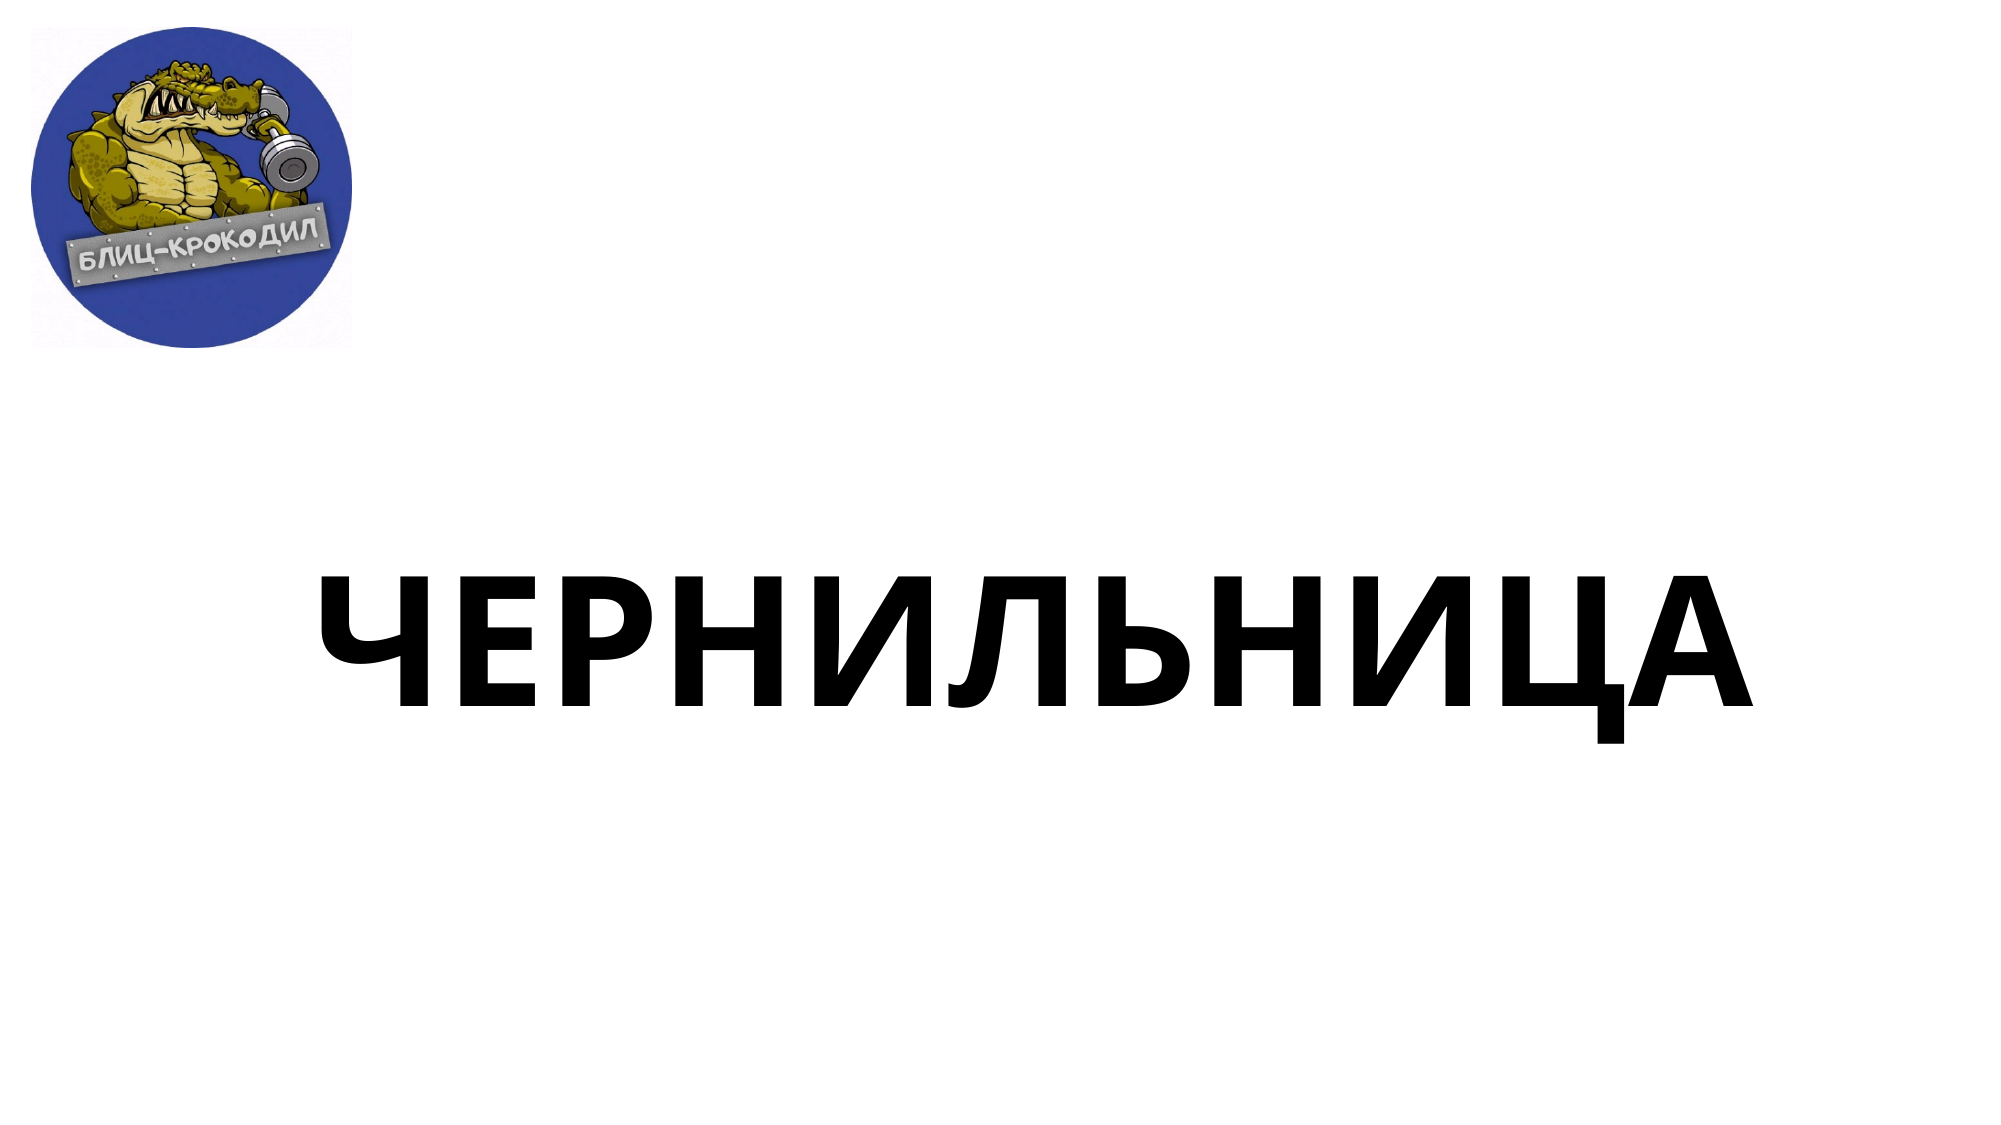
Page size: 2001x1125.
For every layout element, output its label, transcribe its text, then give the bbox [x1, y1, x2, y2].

picture [31, 27, 352, 348]
title ЧЕРНИЛЬНИЦА [282, 361, 1783, 754]
